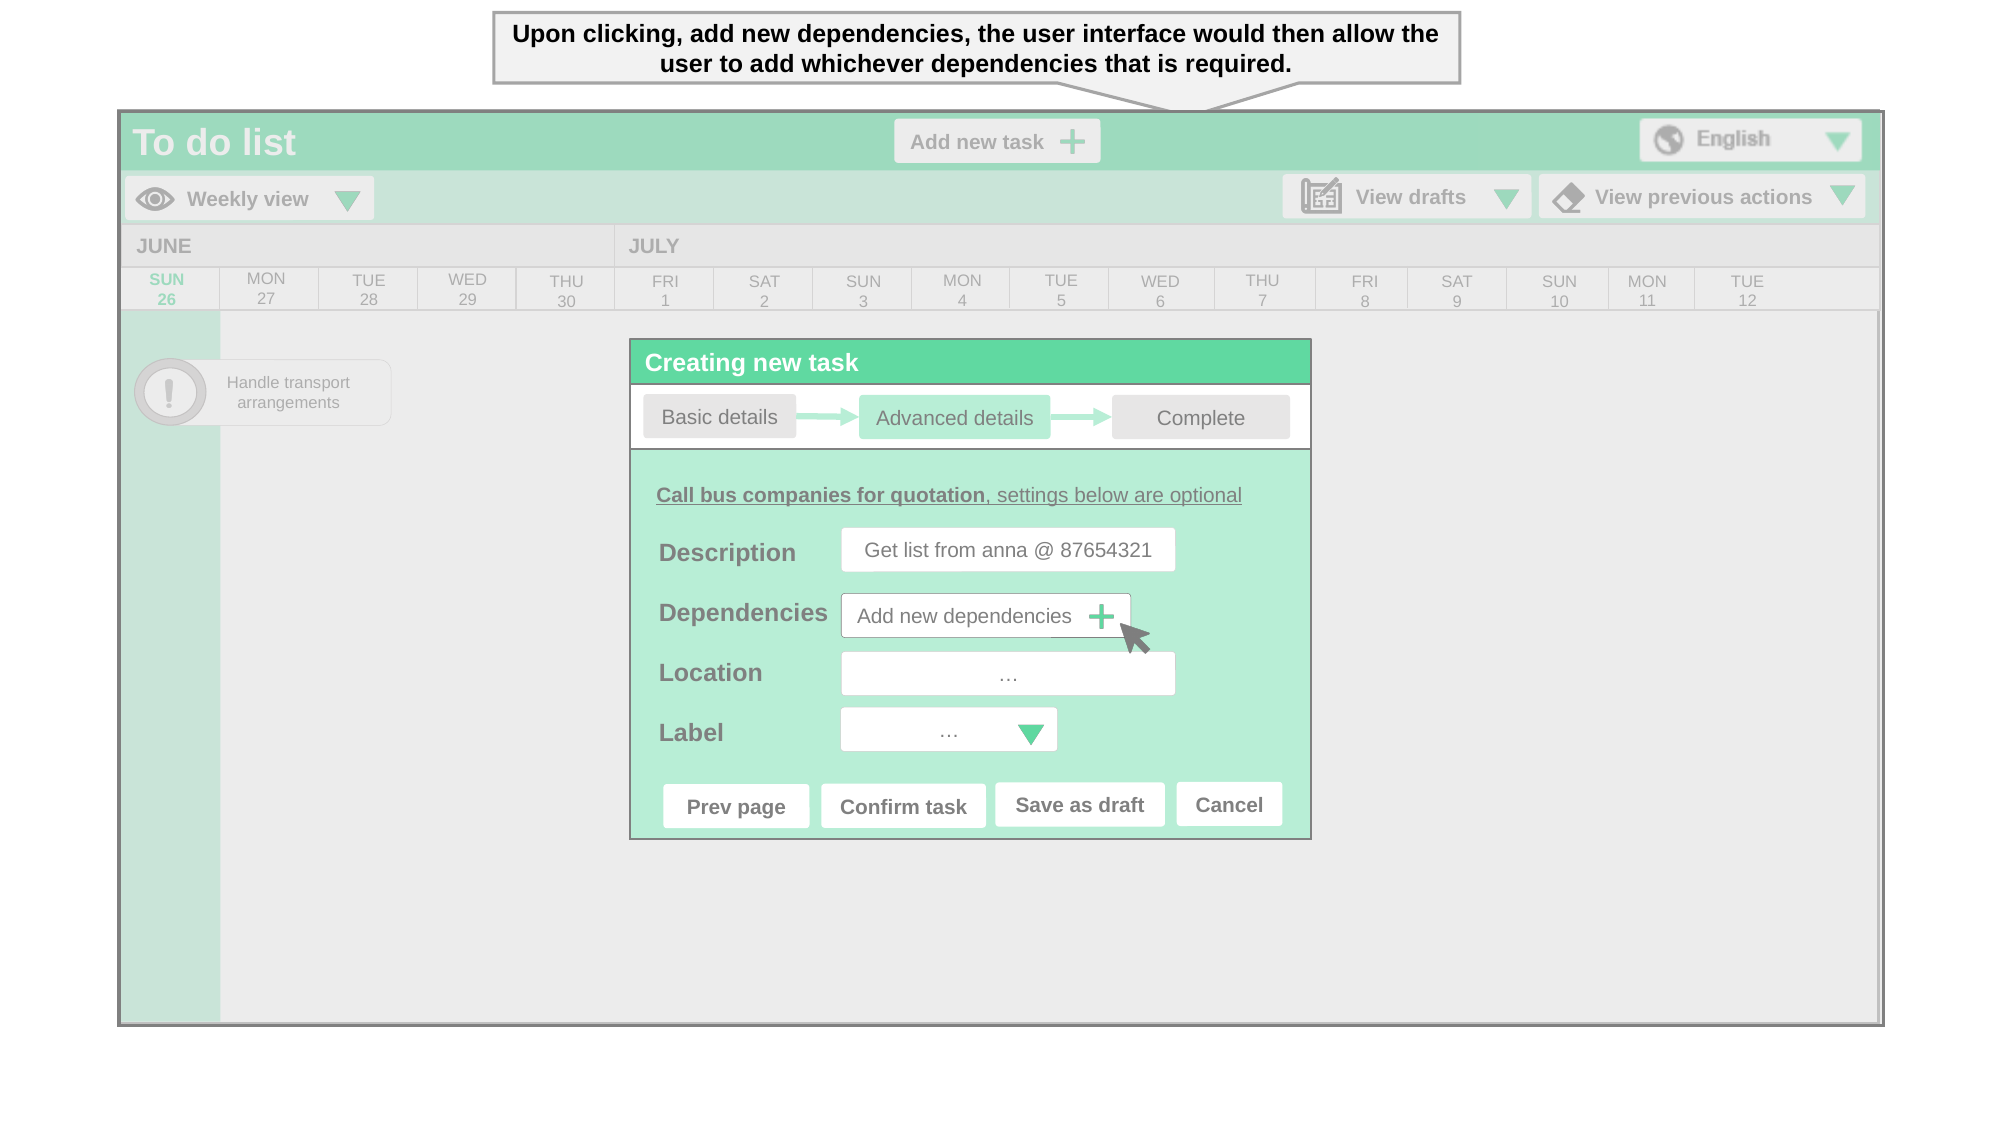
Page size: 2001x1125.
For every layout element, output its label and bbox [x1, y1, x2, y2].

picture [1014, 718, 1048, 752]
picture [330, 185, 364, 218]
picture [1549, 178, 1588, 217]
picture [1477, 113, 1872, 170]
text_box [117, 11, 1884, 1027]
picture [1058, 127, 1087, 156]
picture [132, 176, 178, 222]
picture [1826, 179, 1859, 212]
picture [1298, 172, 1345, 219]
picture [1087, 602, 1161, 665]
picture [1489, 183, 1523, 216]
